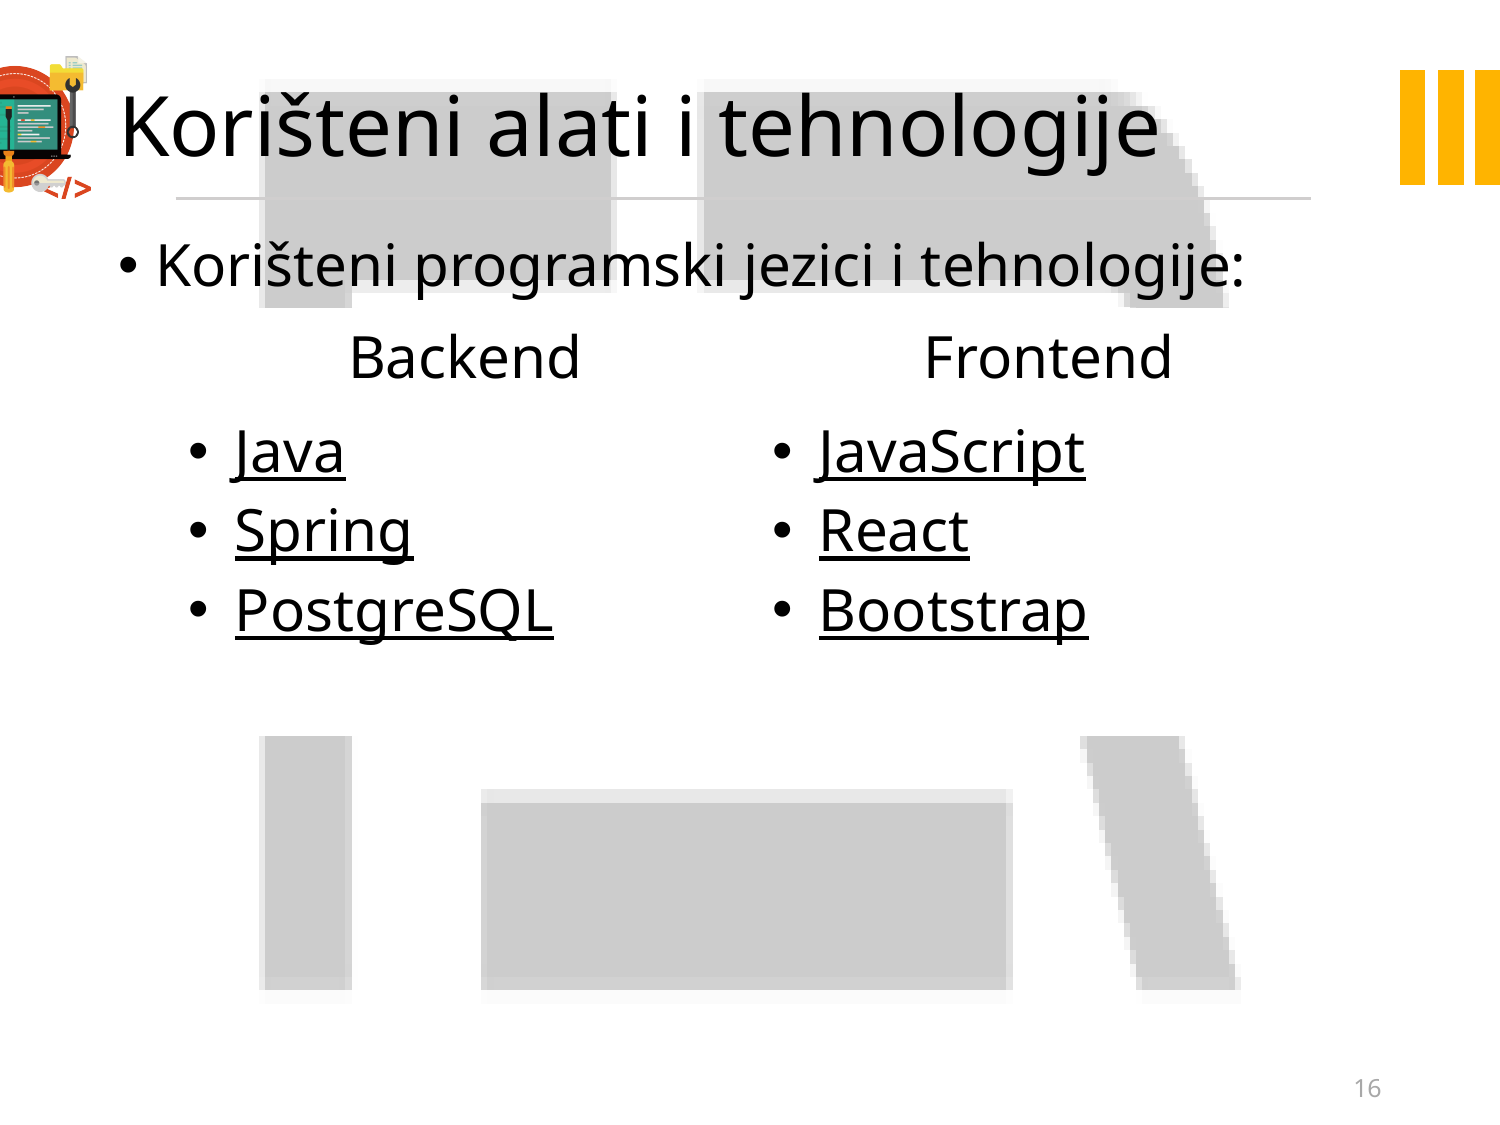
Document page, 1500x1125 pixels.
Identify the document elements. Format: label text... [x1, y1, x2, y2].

table_header Frontend [758, 309, 1340, 400]
table_cell Java Spring PostgreSQL [174, 406, 756, 734]
picture [0, 56, 91, 199]
slide_number 16 [1310, 1065, 1397, 1125]
list Korišteni programski jezici i tehnologije: Backend: Java, Spring, Swagger Frontend: JavaScript, React, Bootstrap [103, 228, 1397, 1038]
table_cell JavaScript React Bootstrap [758, 406, 1340, 734]
title Korišteni alati i tehnologije [103, 59, 1397, 199]
table_header Backend [174, 309, 756, 400]
